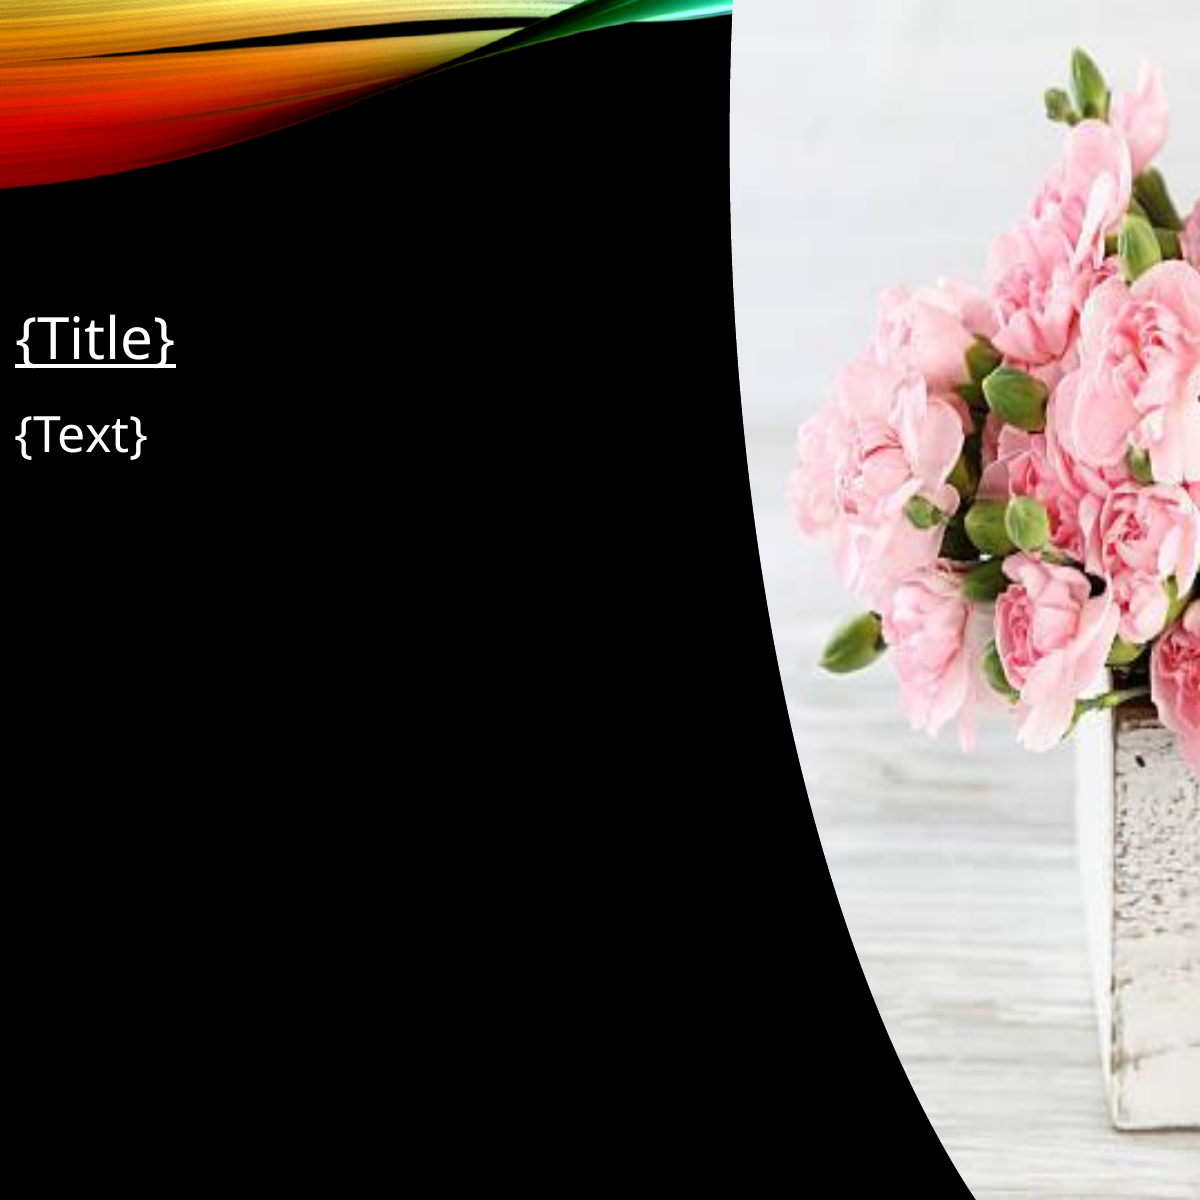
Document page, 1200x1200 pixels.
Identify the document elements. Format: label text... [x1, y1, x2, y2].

title {Text} [0, 402, 724, 799]
picture [0, 0, 1200, 1200]
title {Title} [0, 279, 724, 402]
